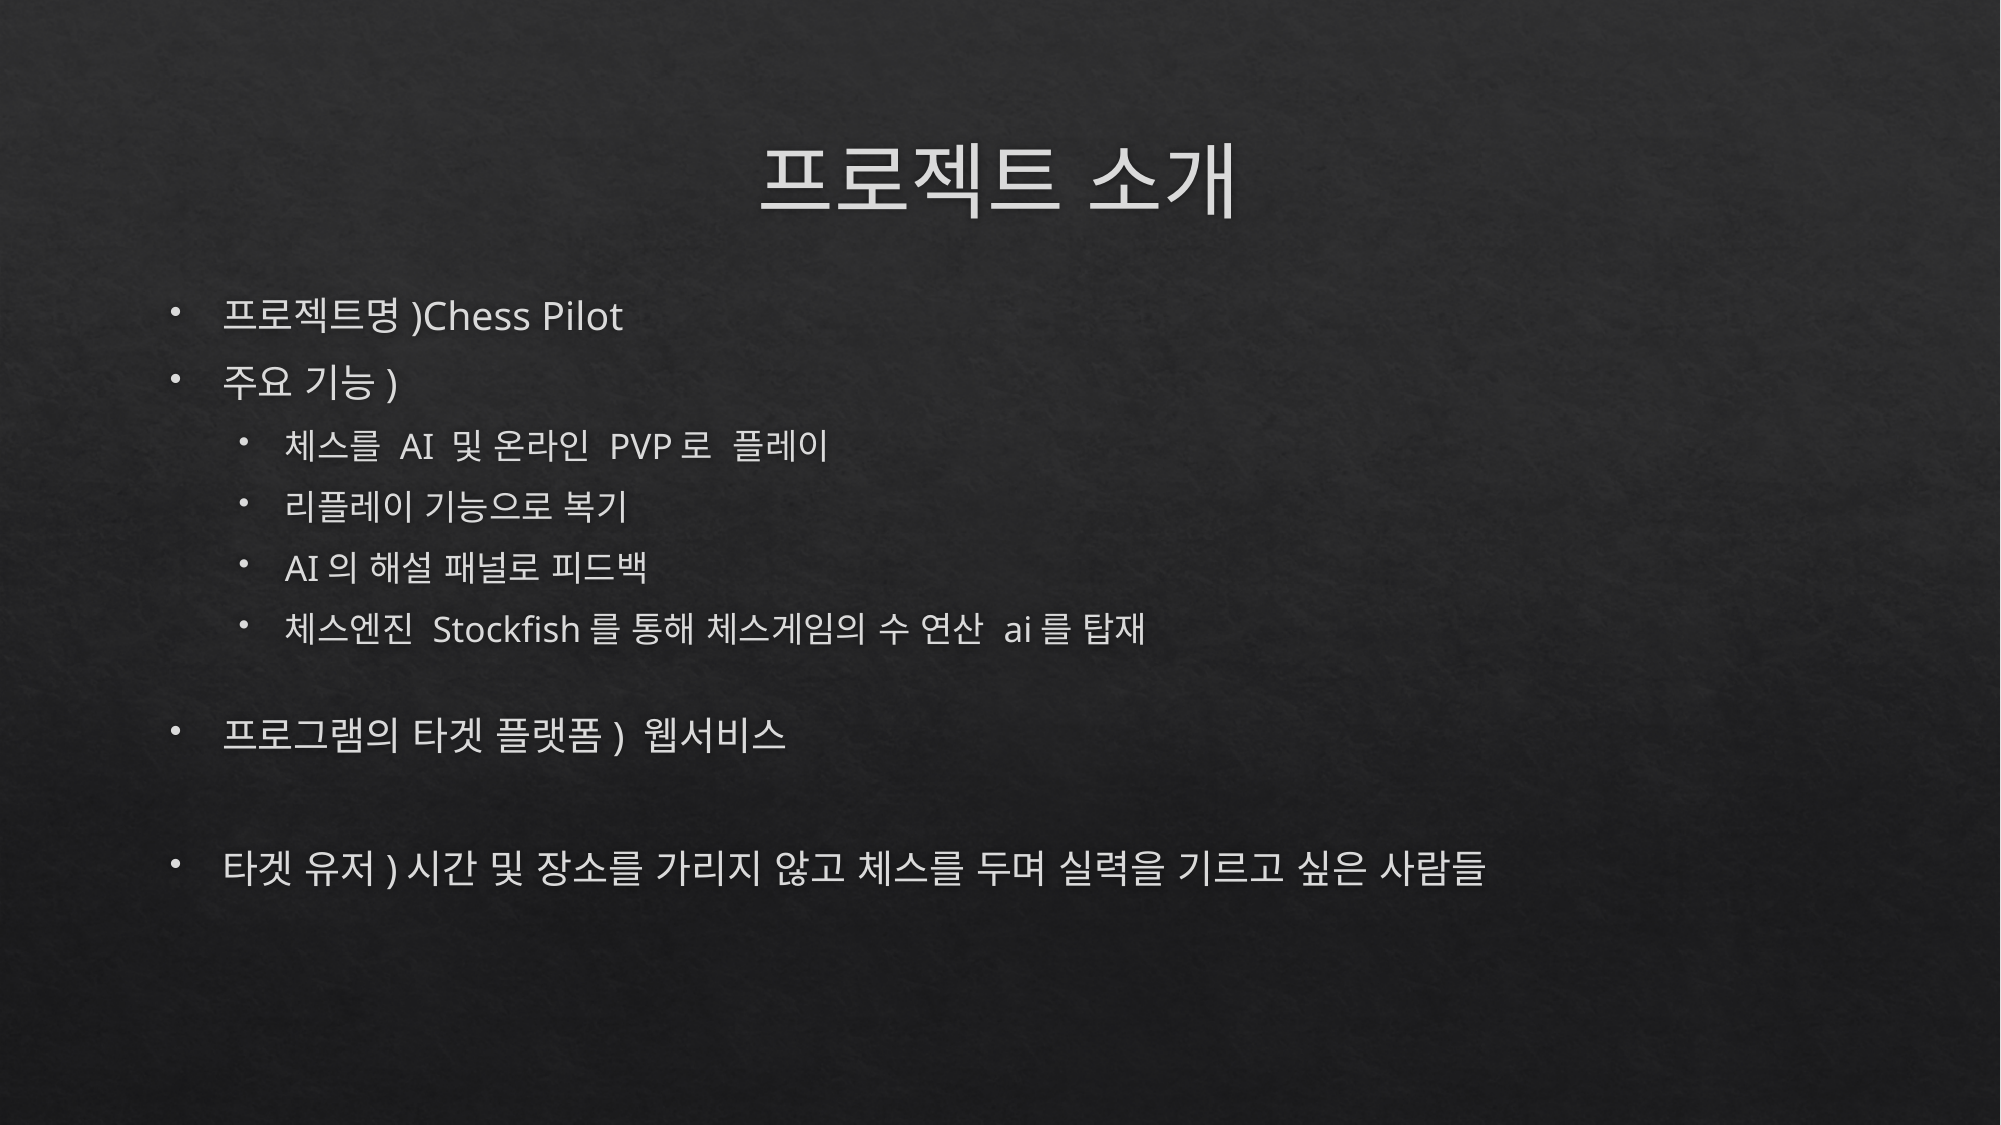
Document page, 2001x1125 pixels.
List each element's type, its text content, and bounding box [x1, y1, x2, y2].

list 프로젝트명)Chess Pilot 주요 기능) 체스를 AI 및 온라인 PVP로 플레이 리플레이 기능으로 복기 AI의 해설 패널로 피드백 체스엔진 Stockfish를 통해 체스게임의 수 연산 ai를 탑재 프로그램의 타겟 플랫폼) 웹서비스 타겟 유저)시간 및 장소를 가리지 않고 체스를 두며 실력을 기르고 싶은 사람들 [149, 284, 1849, 950]
title 프로젝트 소개 [149, 99, 1849, 260]
